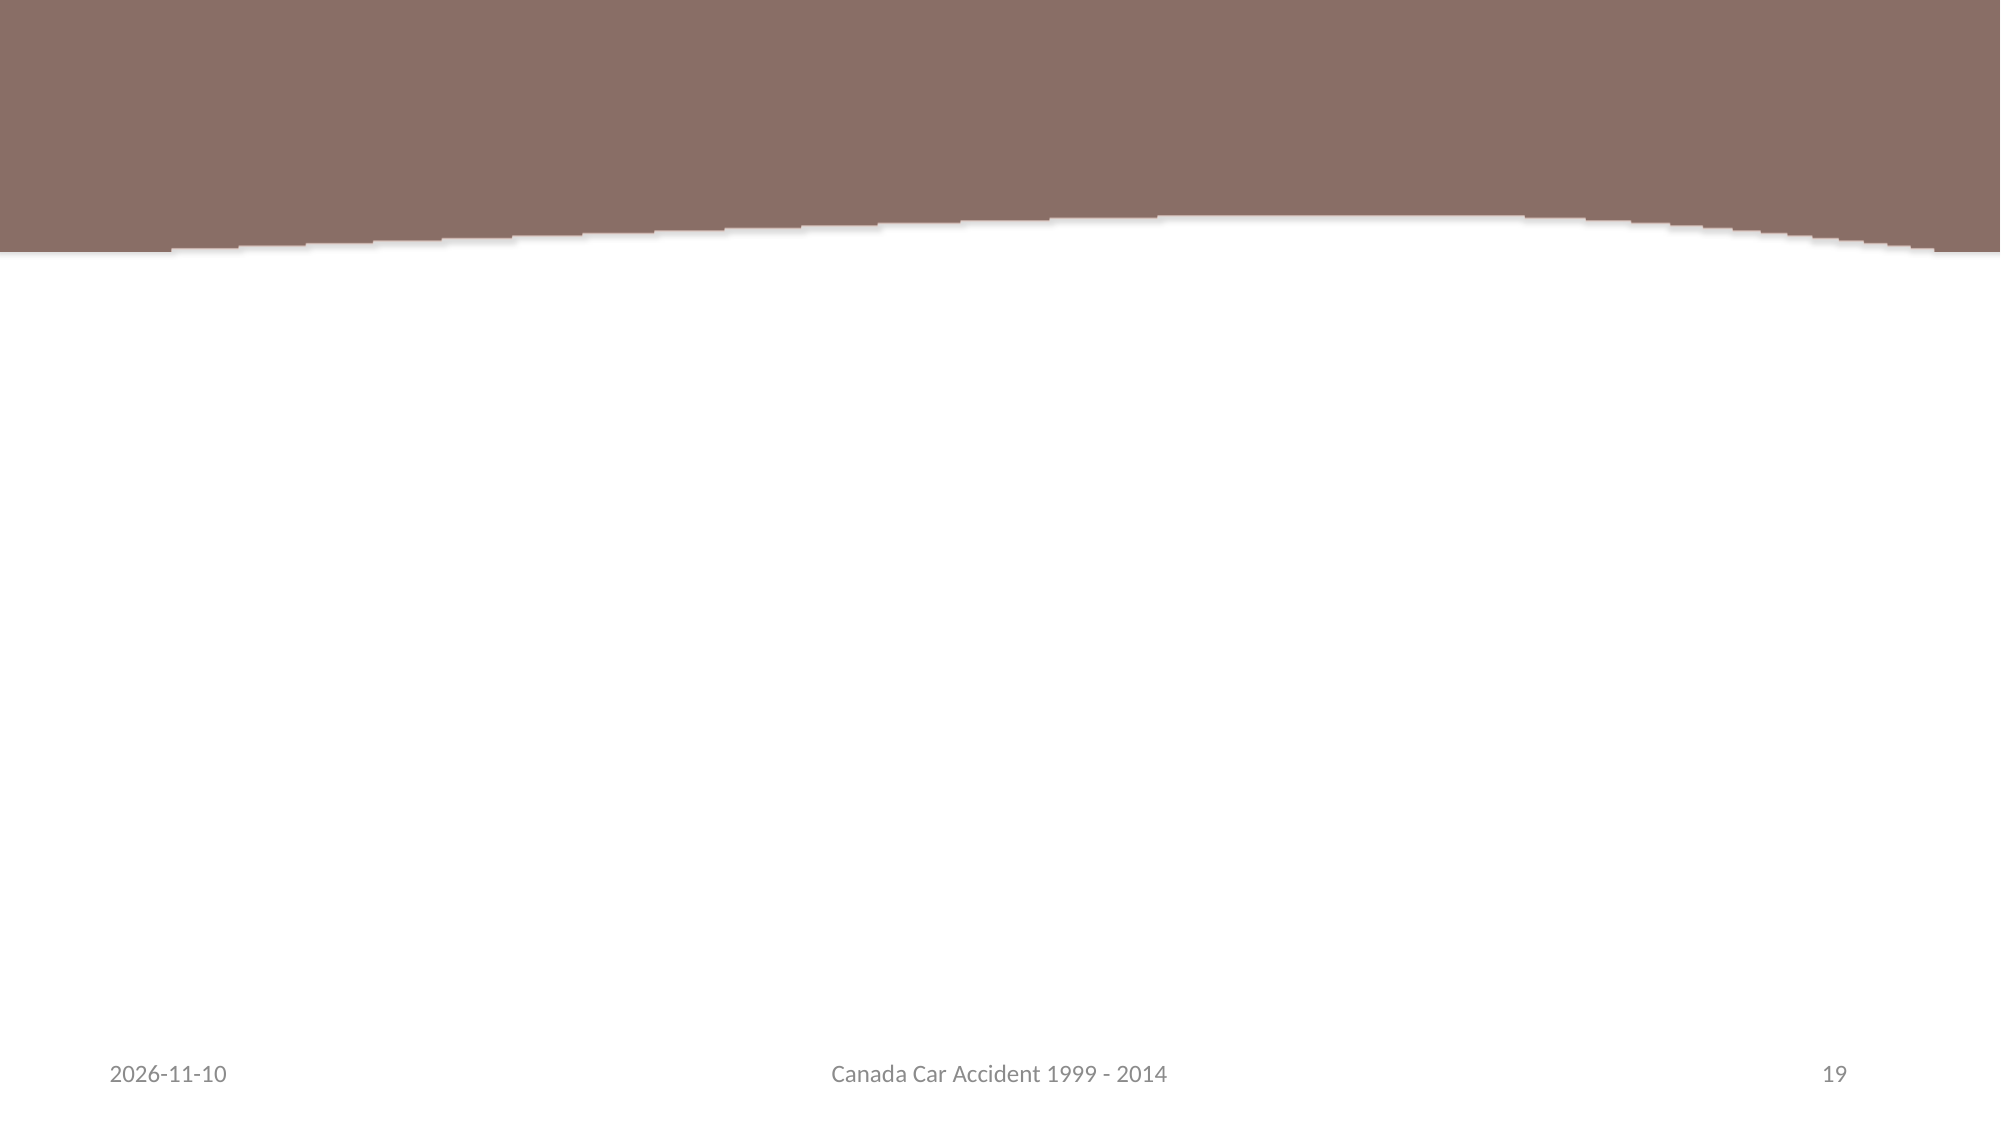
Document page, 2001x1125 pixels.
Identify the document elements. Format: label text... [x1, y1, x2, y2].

slide_number 19 [1412, 1042, 1863, 1103]
footer Canada Car Accident 1999 - 2014 [662, 1042, 1338, 1103]
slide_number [94, 1042, 558, 1103]
